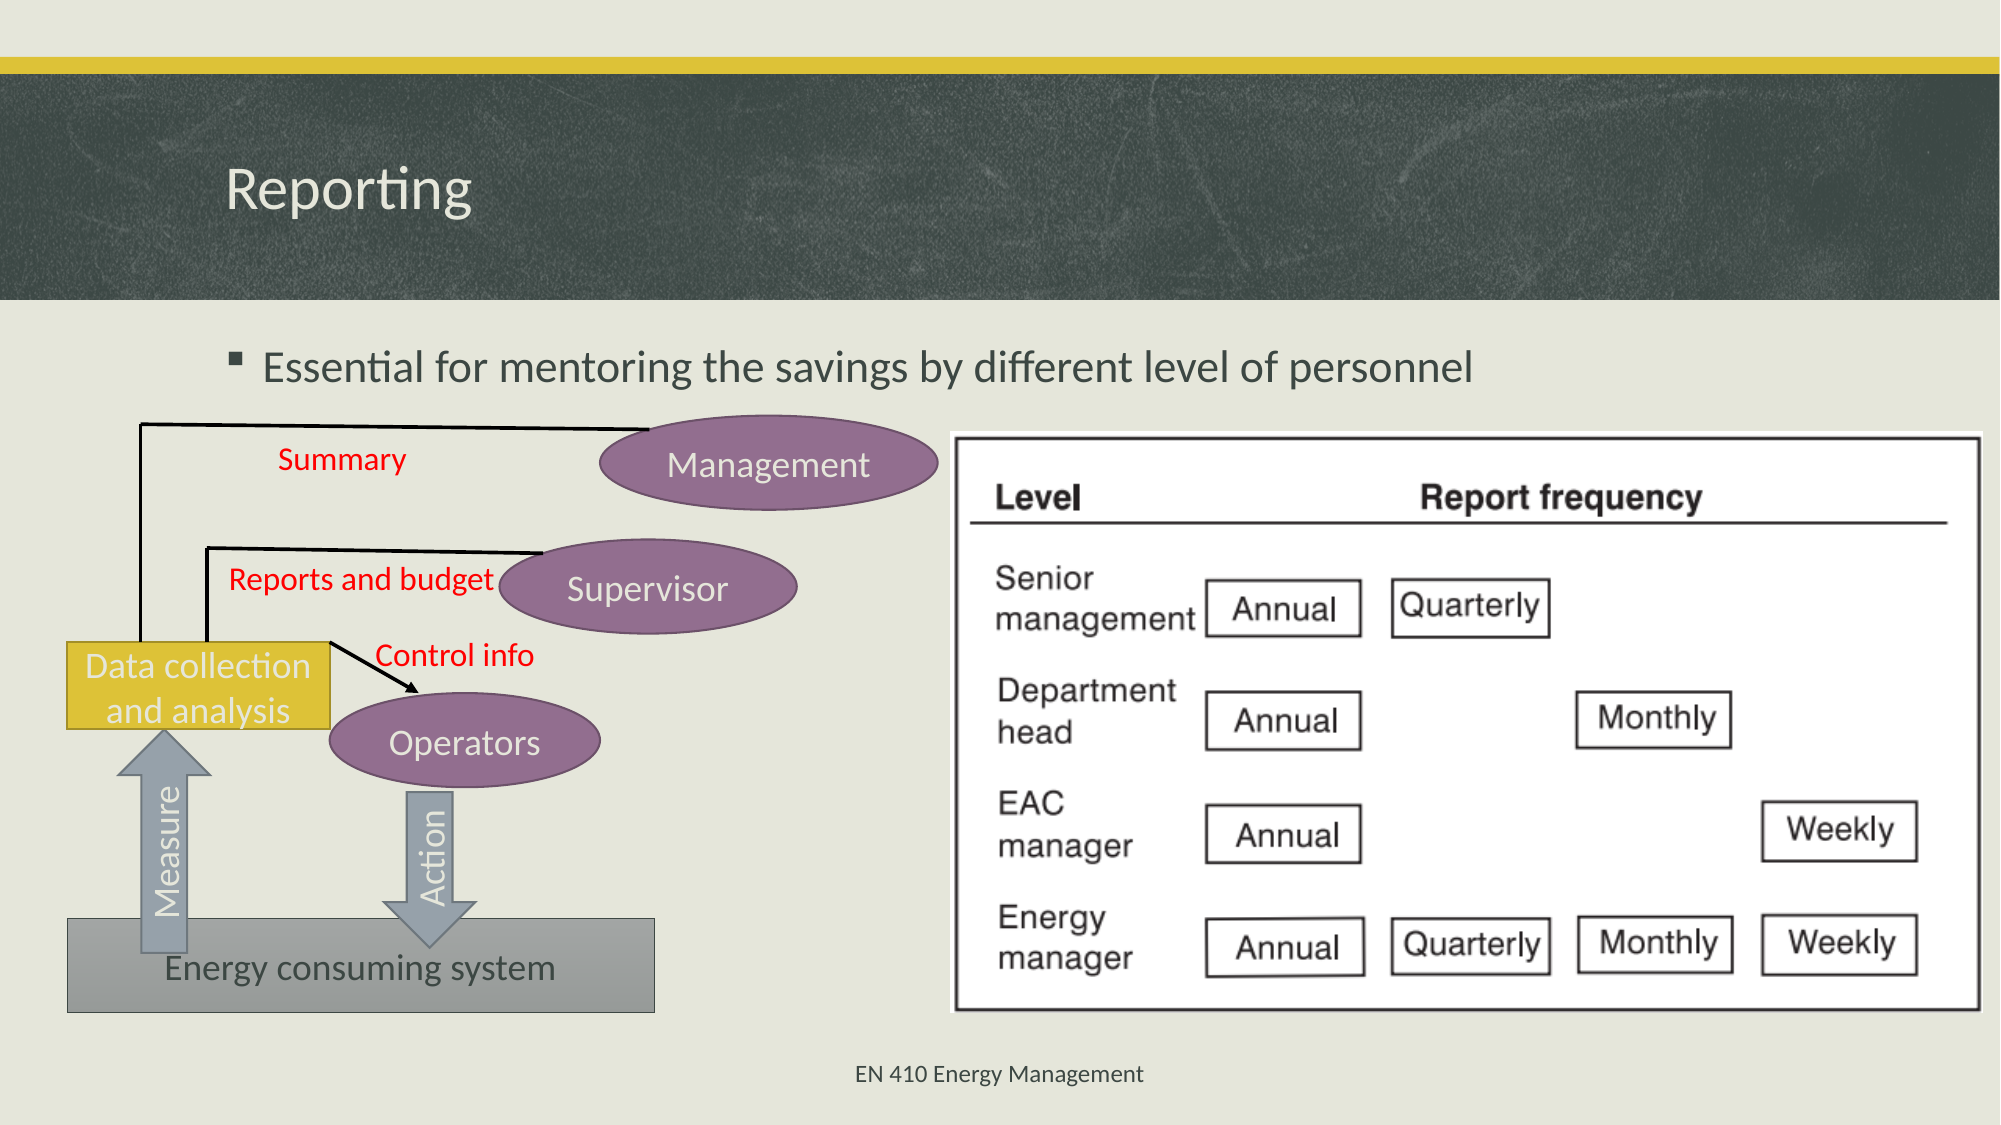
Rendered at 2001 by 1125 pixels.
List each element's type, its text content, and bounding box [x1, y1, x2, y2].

list Essential for mentoring the savings by different level of personnel [210, 329, 1790, 984]
text_box Energy consuming system [67, 918, 655, 1013]
text_box Reports and budget [214, 554, 544, 605]
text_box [140, 424, 650, 430]
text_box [206, 547, 544, 554]
text_box Supervisor [509, 538, 798, 633]
text_box Management [598, 414, 939, 511]
text_box Summary [263, 430, 475, 485]
title Reporting [210, 76, 1790, 300]
footer EN 410 Energy Management [533, 1042, 1467, 1103]
text_box Operators [328, 692, 602, 789]
text_box Control info [360, 626, 691, 681]
picture [0, 74, 2000, 300]
text_box Measure [116, 730, 213, 954]
picture [950, 431, 1983, 1013]
text_box Data collection and analysis [66, 641, 331, 730]
text_box Action [381, 791, 478, 950]
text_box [329, 642, 419, 693]
